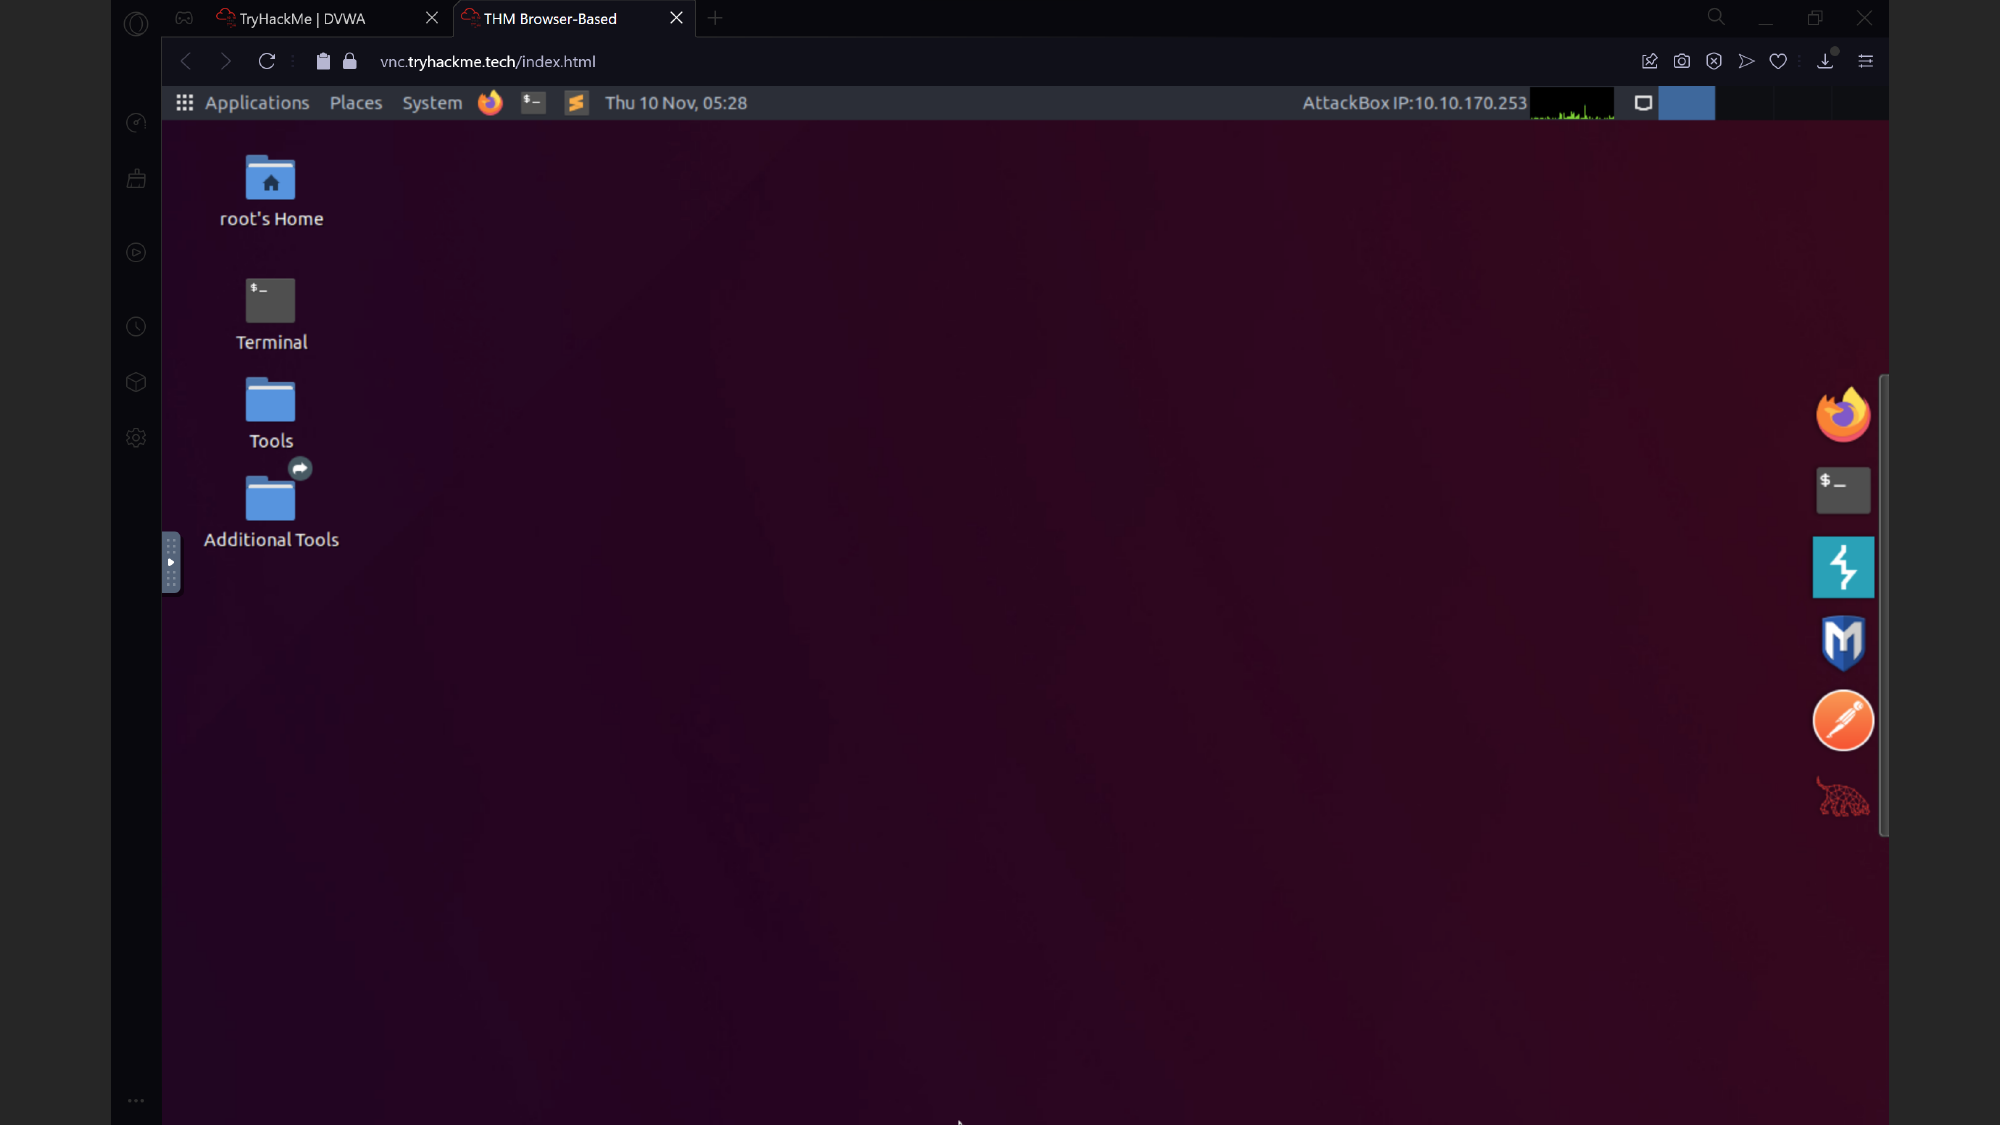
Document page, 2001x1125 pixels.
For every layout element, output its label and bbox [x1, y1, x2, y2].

picture [111, 0, 1889, 1125]
